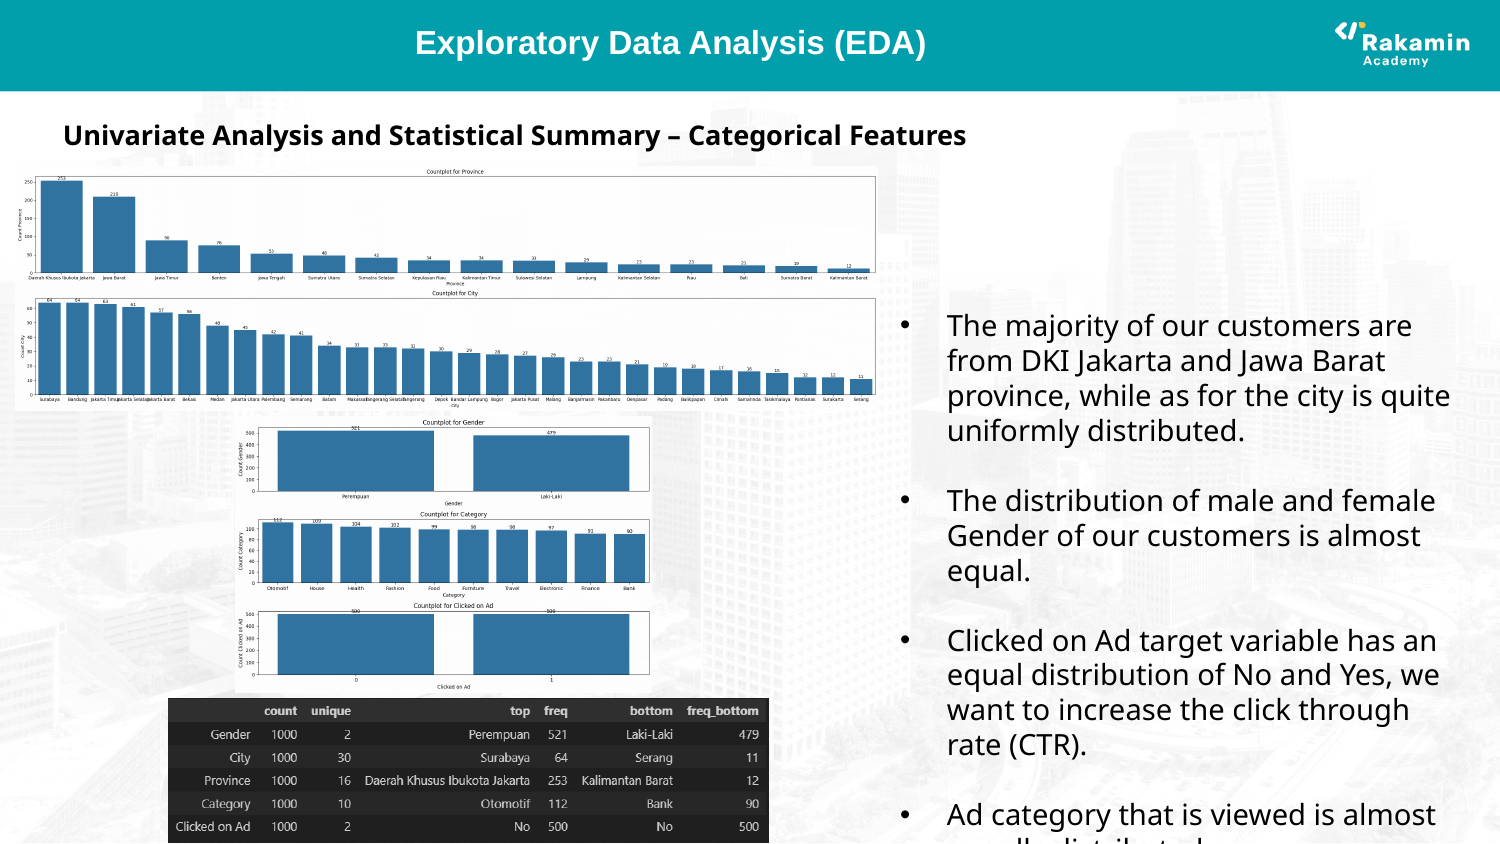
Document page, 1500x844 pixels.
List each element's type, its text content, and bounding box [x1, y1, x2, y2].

title Exploratory Data Analysis (EDA) [0, 6, 1342, 92]
text_box Univariate Analysis and Statistical Summary – Categorical Features [29, 98, 1471, 185]
picture [0, 0, 1500, 844]
text_box The majority of our customers are from DKI Jakarta and Jawa Barat province, while as for the city is quite uniformly distributed. The distribution of male and female Gender of our customers is almost equal. Clicked on Ad target variable has an equal distribution of No and Yes, we want to increase the click through rate (CTR). Ad category that is viewed is almost equally distributed among our customers. [885, 299, 1485, 844]
